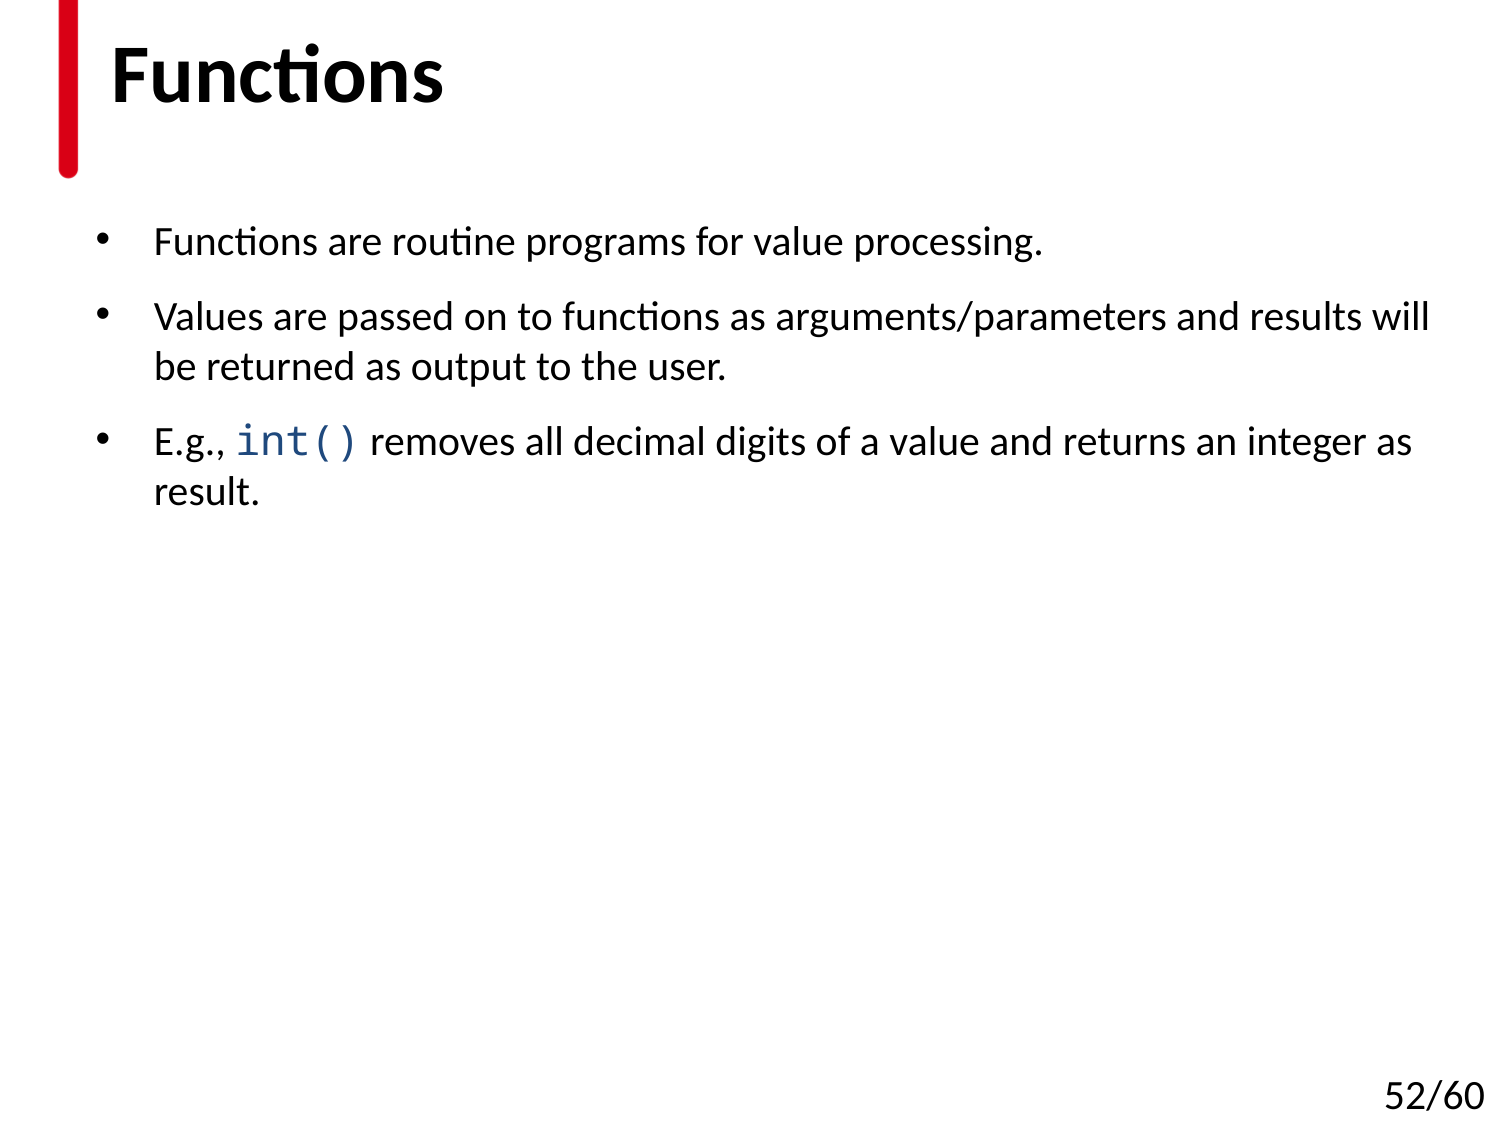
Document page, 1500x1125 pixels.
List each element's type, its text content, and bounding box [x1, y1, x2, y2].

title Functions [96, 0, 1425, 138]
picture [57, 0, 81, 200]
list Functions are routine programs for value processing. Values are passed on to functions as arguments/parameters and results will be returned as output to the user. E.g., int() removes all decimal digits of a value and returns an integer as result. [80, 206, 1470, 701]
